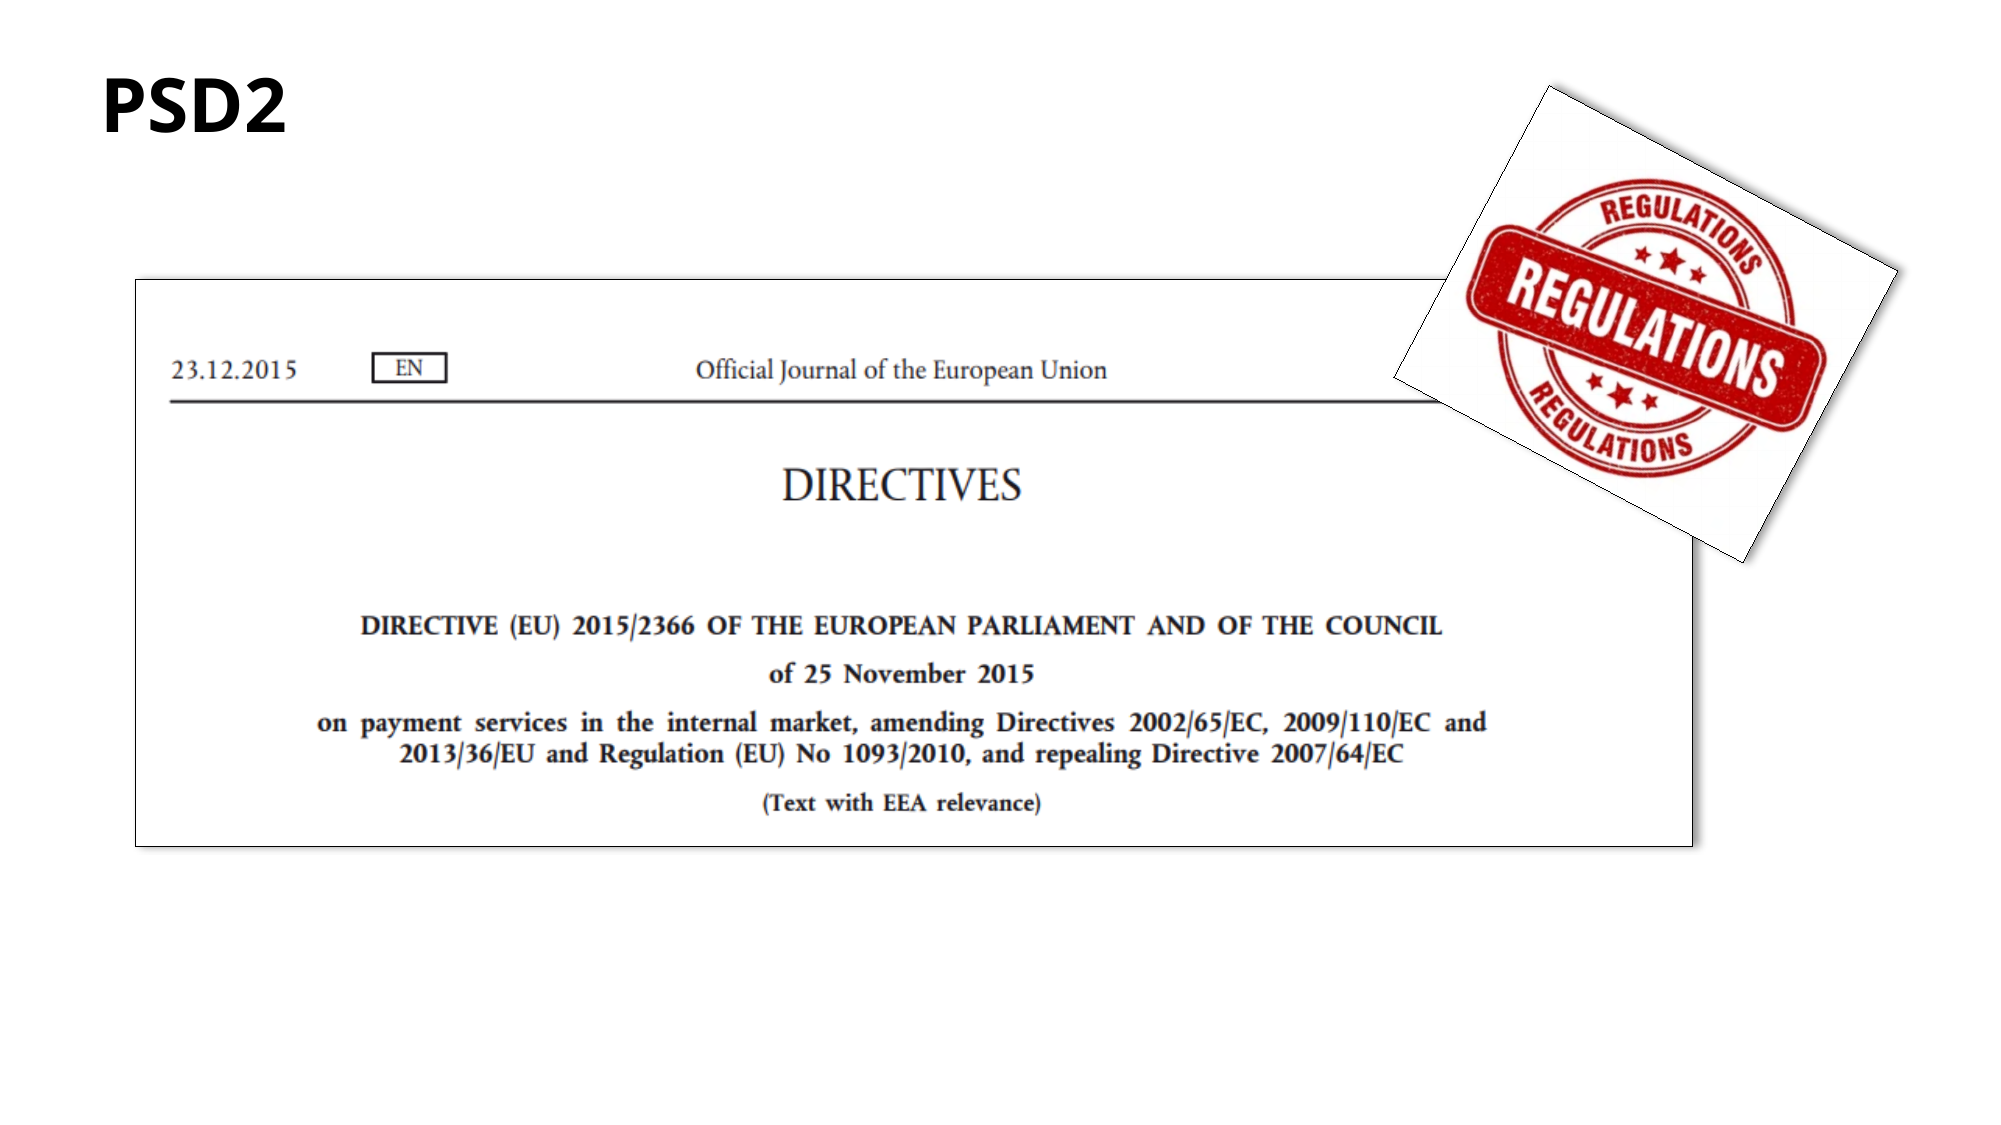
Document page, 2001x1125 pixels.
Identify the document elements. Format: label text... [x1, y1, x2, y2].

picture [135, 86, 1897, 847]
text_box PSD2 [100, 39, 644, 189]
